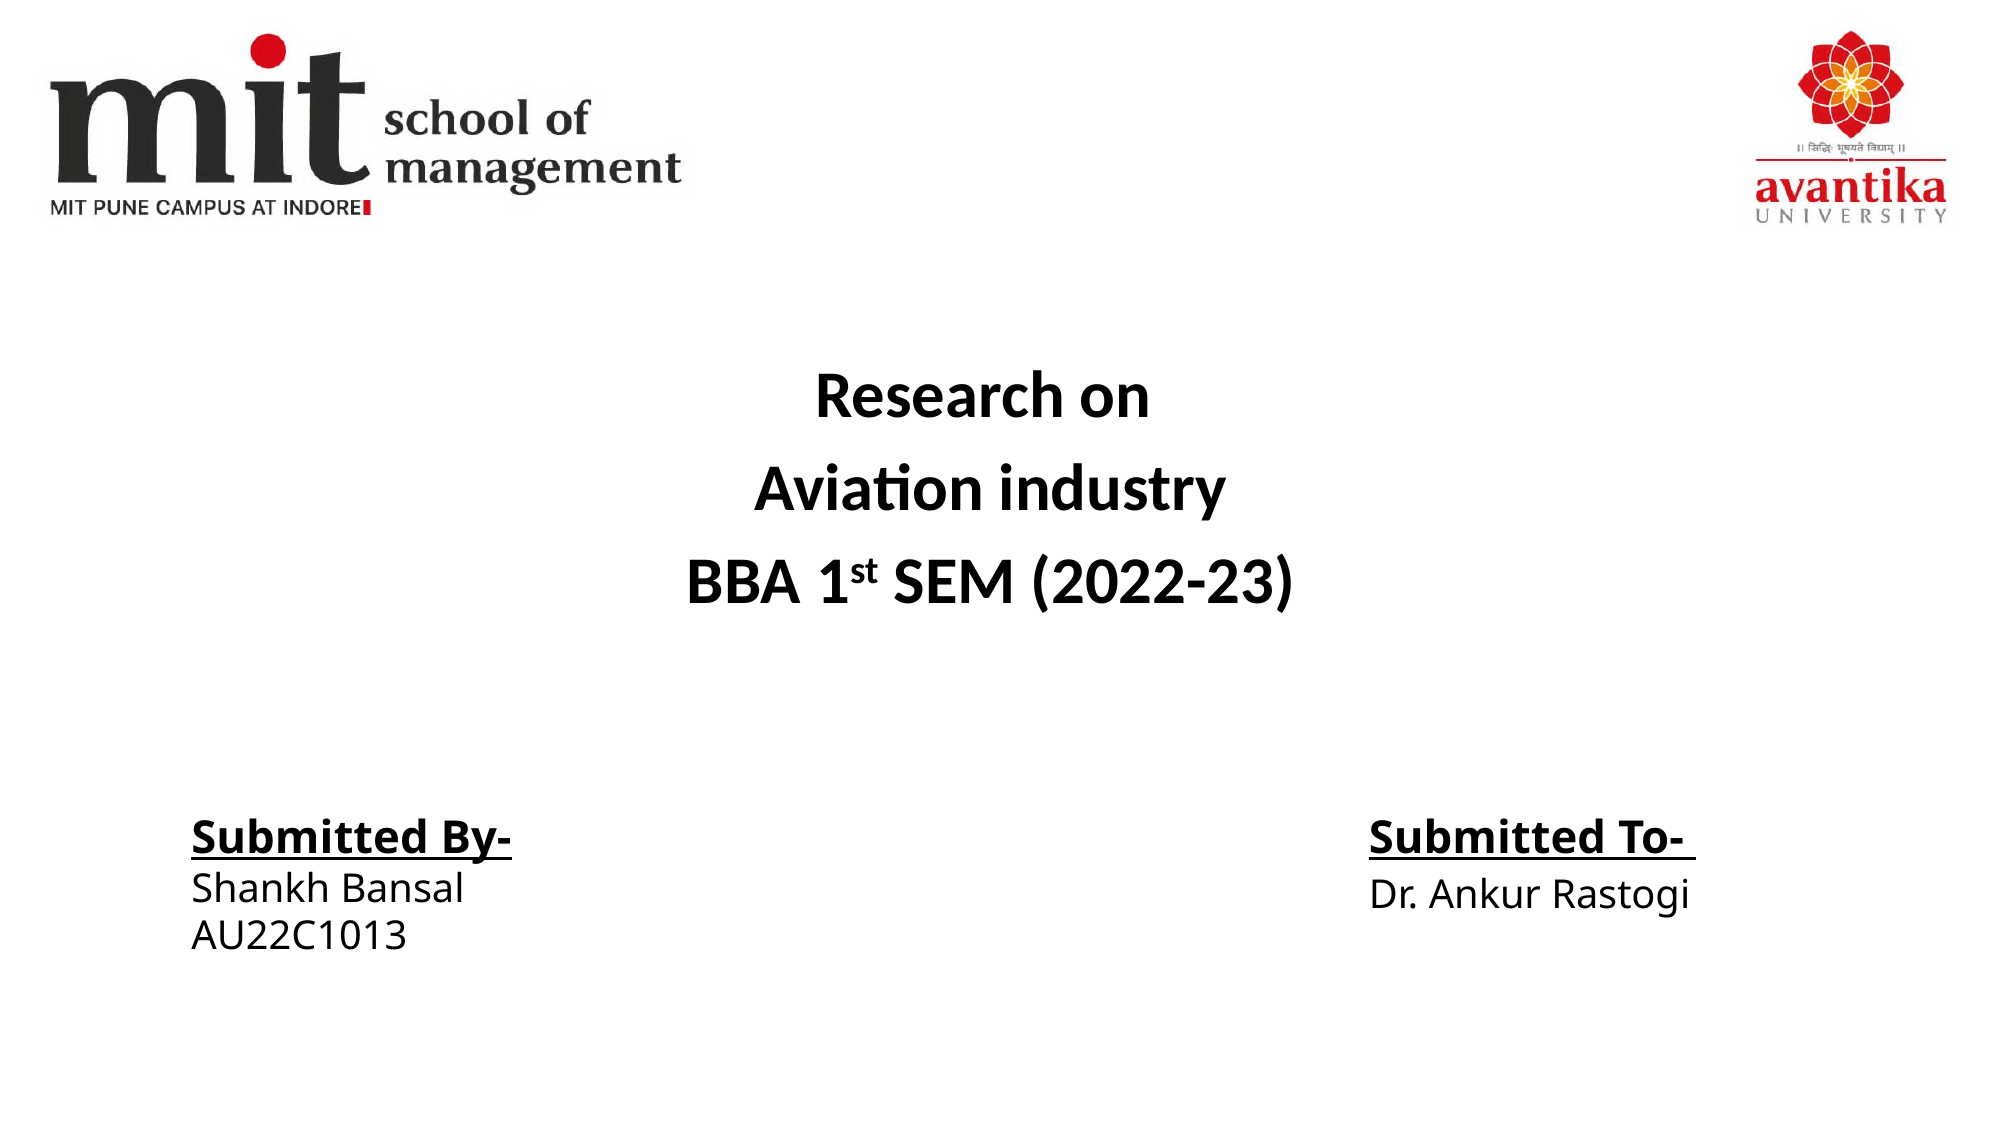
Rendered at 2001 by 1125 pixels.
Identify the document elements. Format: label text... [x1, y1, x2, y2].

picture [1717, 0, 2000, 235]
list Research on Aviation industry BBA 1st SEM (2022-23) [649, 352, 1333, 620]
text_box Submitted To- Dr. Ankur Rastogi [1354, 800, 1745, 925]
text_box Submitted By- Shankh Bansal AU22C1013 [176, 800, 567, 966]
picture [0, 0, 696, 230]
